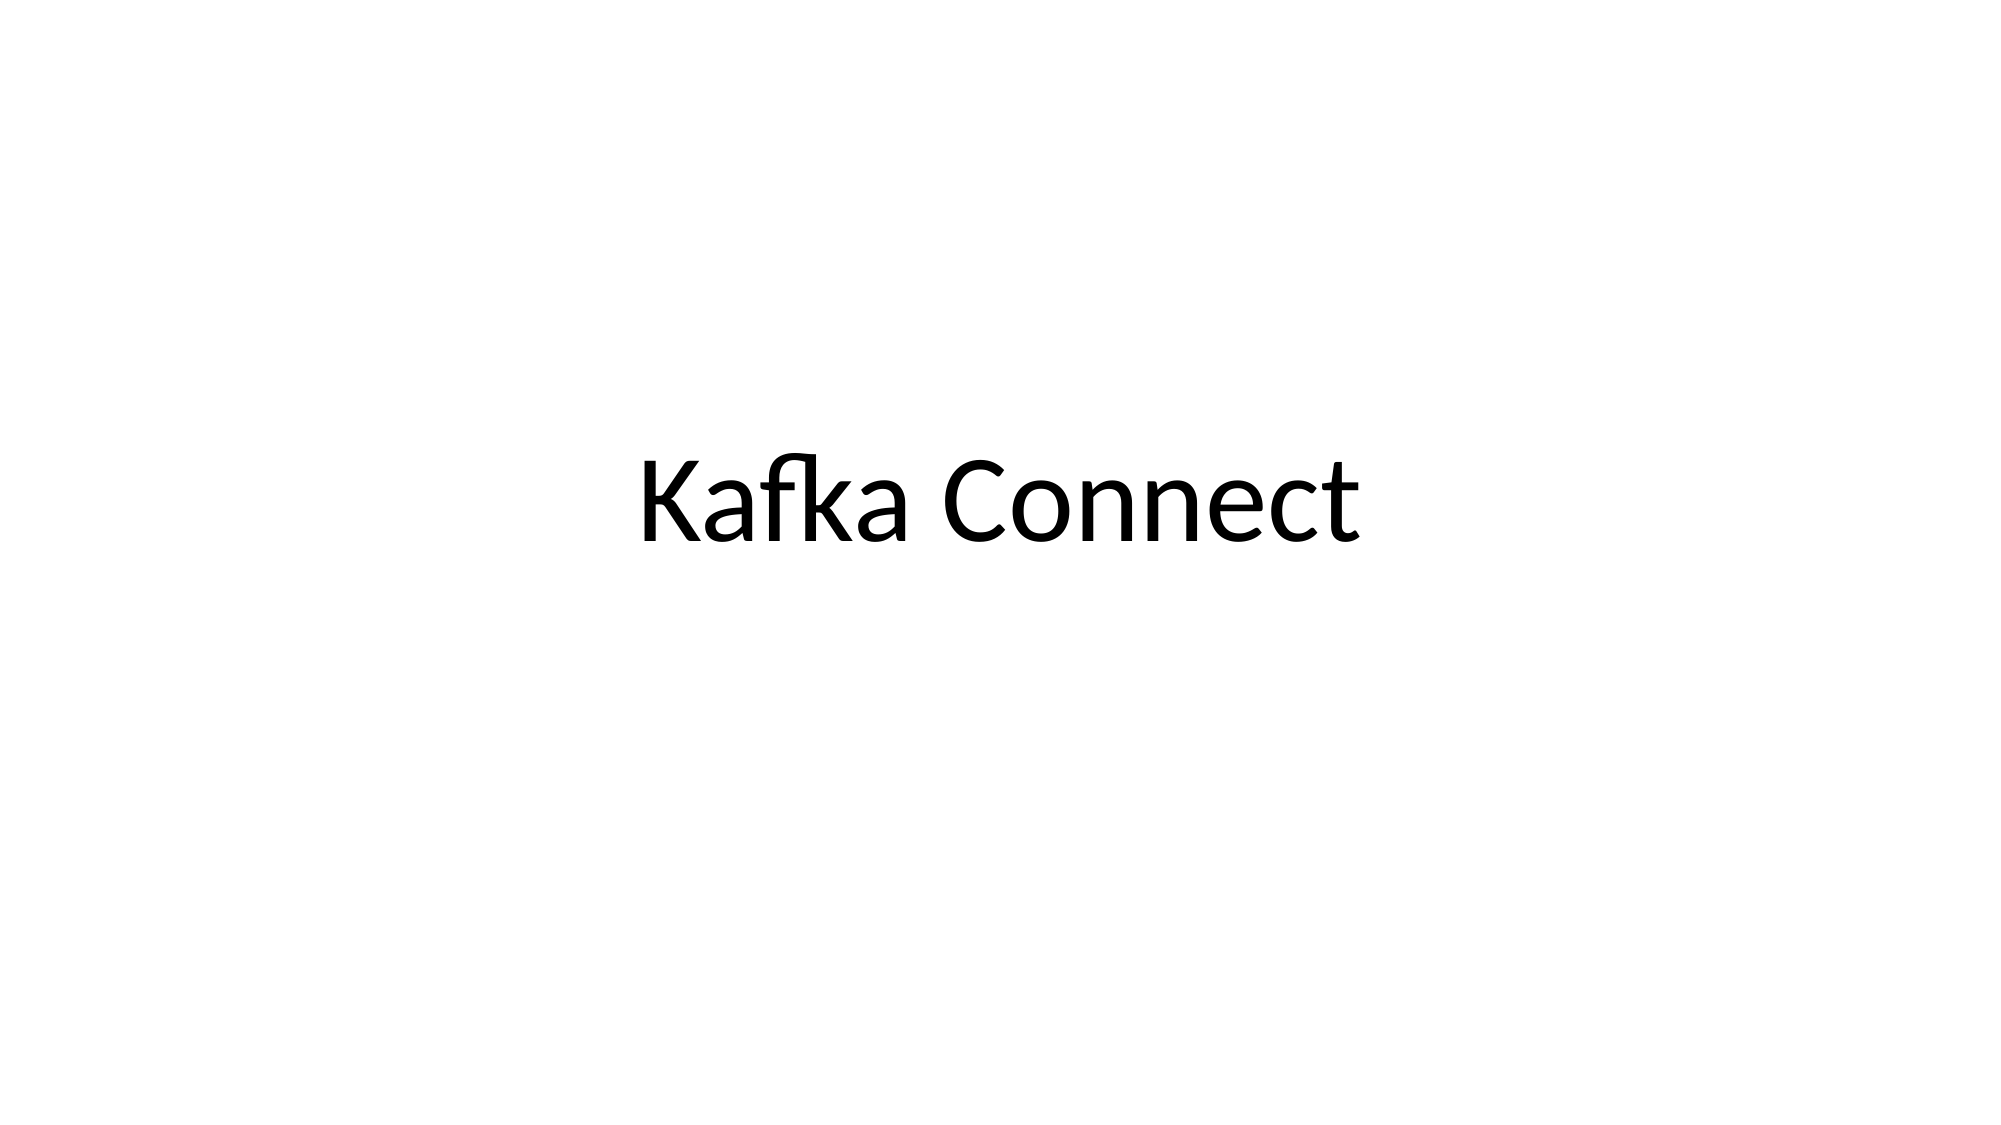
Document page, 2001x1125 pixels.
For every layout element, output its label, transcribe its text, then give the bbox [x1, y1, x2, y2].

title Kafka Connect [249, 184, 1750, 576]
